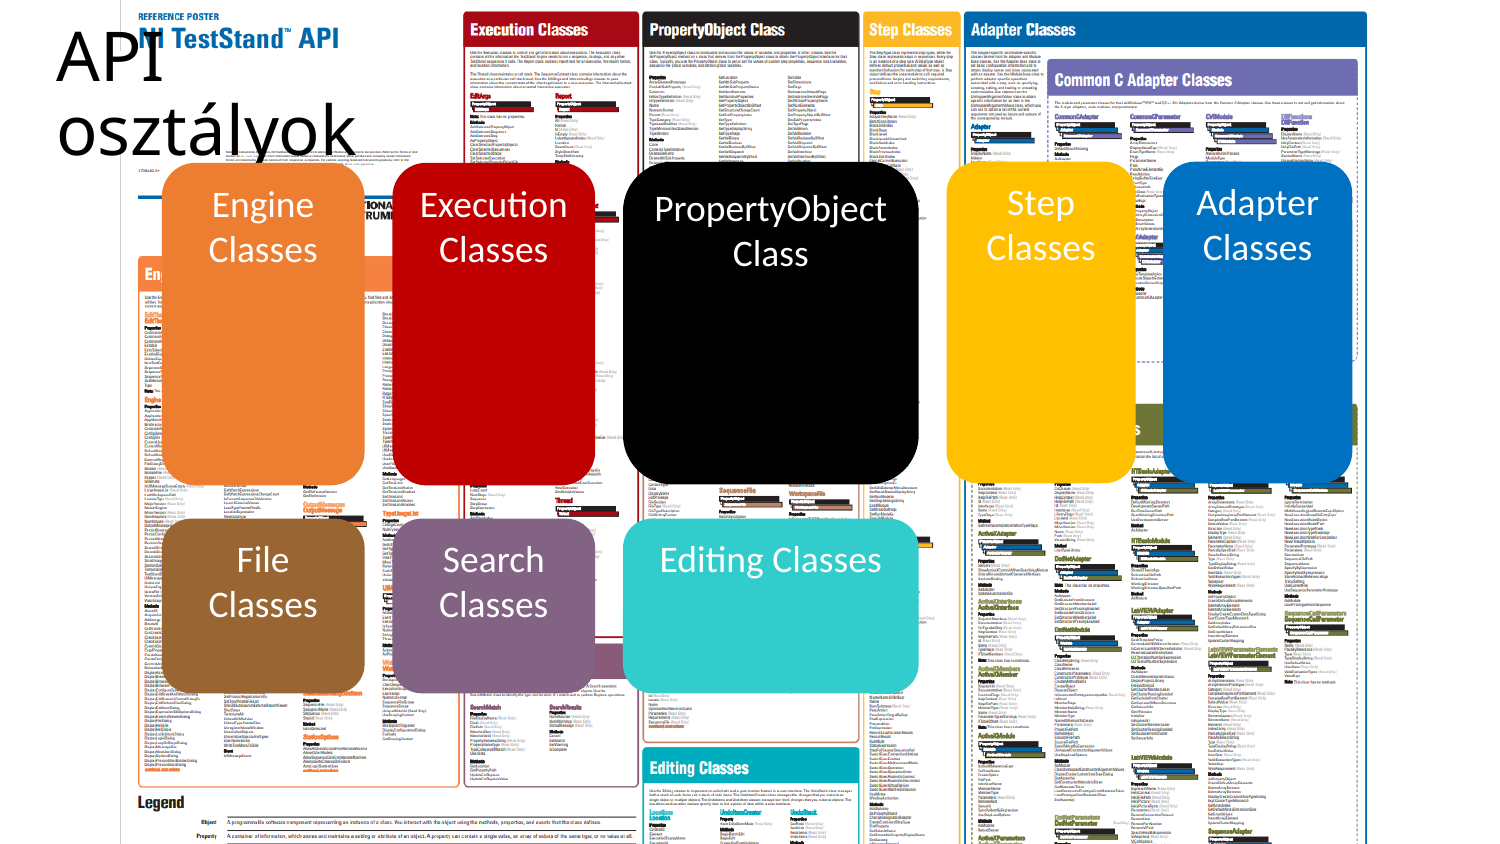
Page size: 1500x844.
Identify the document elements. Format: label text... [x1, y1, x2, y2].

picture [120, 0, 1380, 844]
title API osztályok [41, 50, 120, 141]
